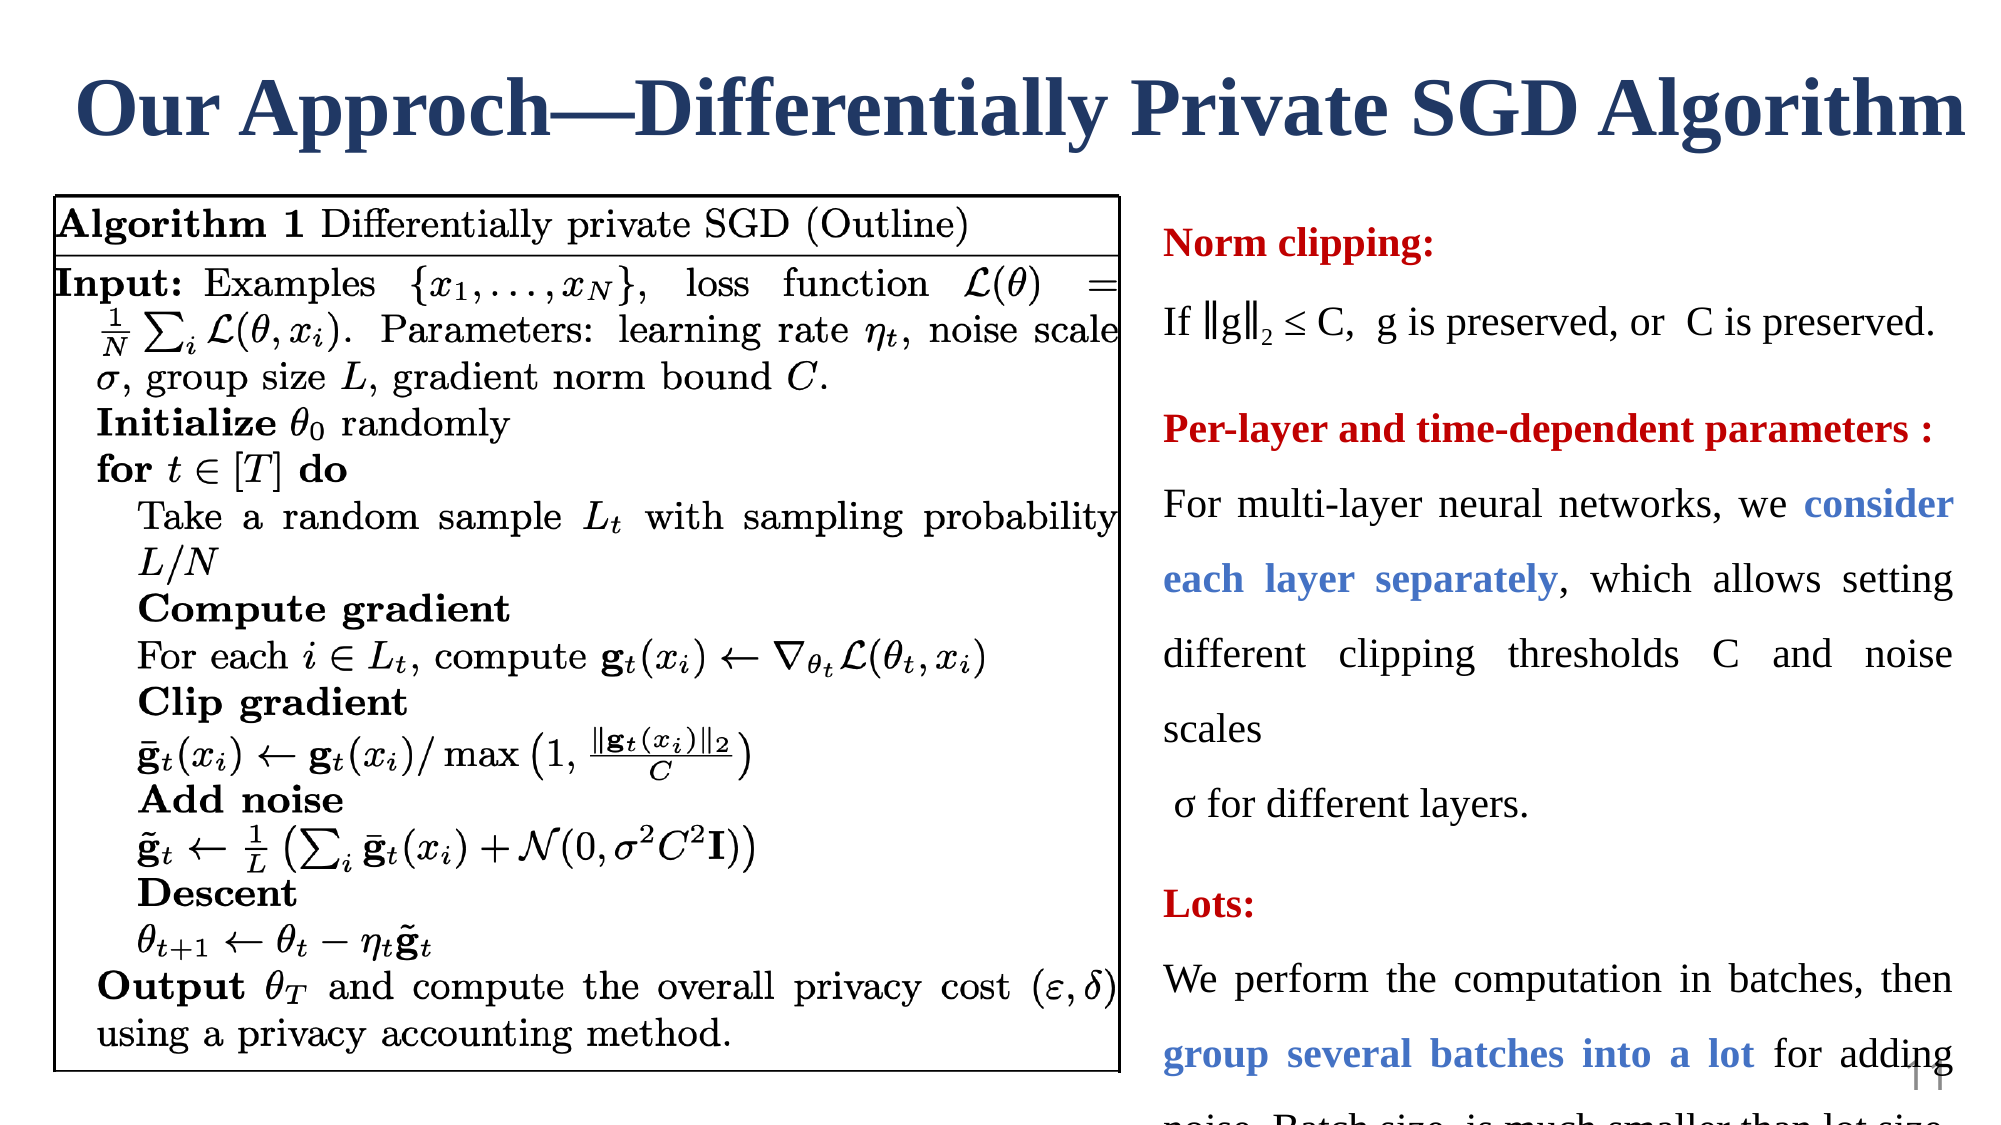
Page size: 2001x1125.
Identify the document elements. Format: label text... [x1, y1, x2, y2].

slide_number 11 [1876, 1047, 1967, 1107]
picture [45, 185, 1140, 1081]
text_box Our Approch—Differentially Private SGD Algorithm [59, 44, 2000, 159]
text_box Norm clipping: If ∥g∥2 ≤ C, g is preserved, or C is preserved. Per-layer and time-dependent parameters : For multi-layer neural networks, we consider each layer separately, which allows setting different clipping thresholds C and noise scales σ for different layers. Lots: We perform the computation in batches, then group several batches into a lot for adding noise. Batch size is much smaller than lot size. [1148, 182, 1969, 1125]
